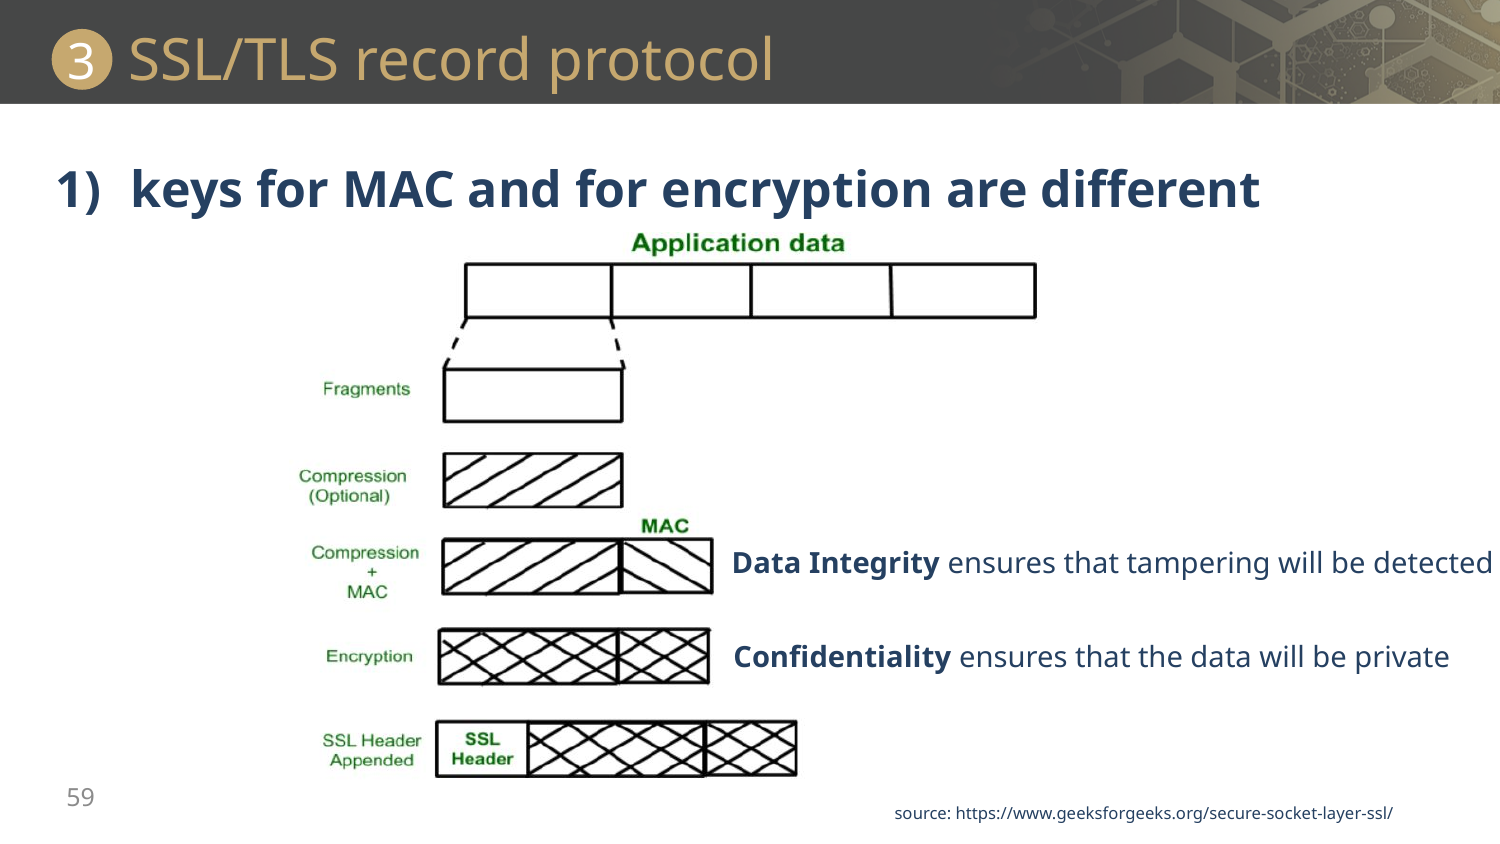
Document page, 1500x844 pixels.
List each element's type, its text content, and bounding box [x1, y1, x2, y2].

title SSL/TLS record protocol [113, 13, 1459, 100]
list keys for MAC and for encryption are different [41, 150, 1459, 777]
list 3 [51, 28, 113, 90]
picture [0, 0, 1500, 103]
text_box Data Integrity ensures that tampering will be detected [1054, 536, 1500, 587]
picture [289, 232, 1051, 783]
text_box Confidentiality ensures that the data will be private [1054, 631, 1466, 681]
text_box source: https://www.geeksforgeeks.org/secure-socket-layer-ssl/ [879, 796, 1500, 831]
text_box 59 [51, 776, 124, 822]
